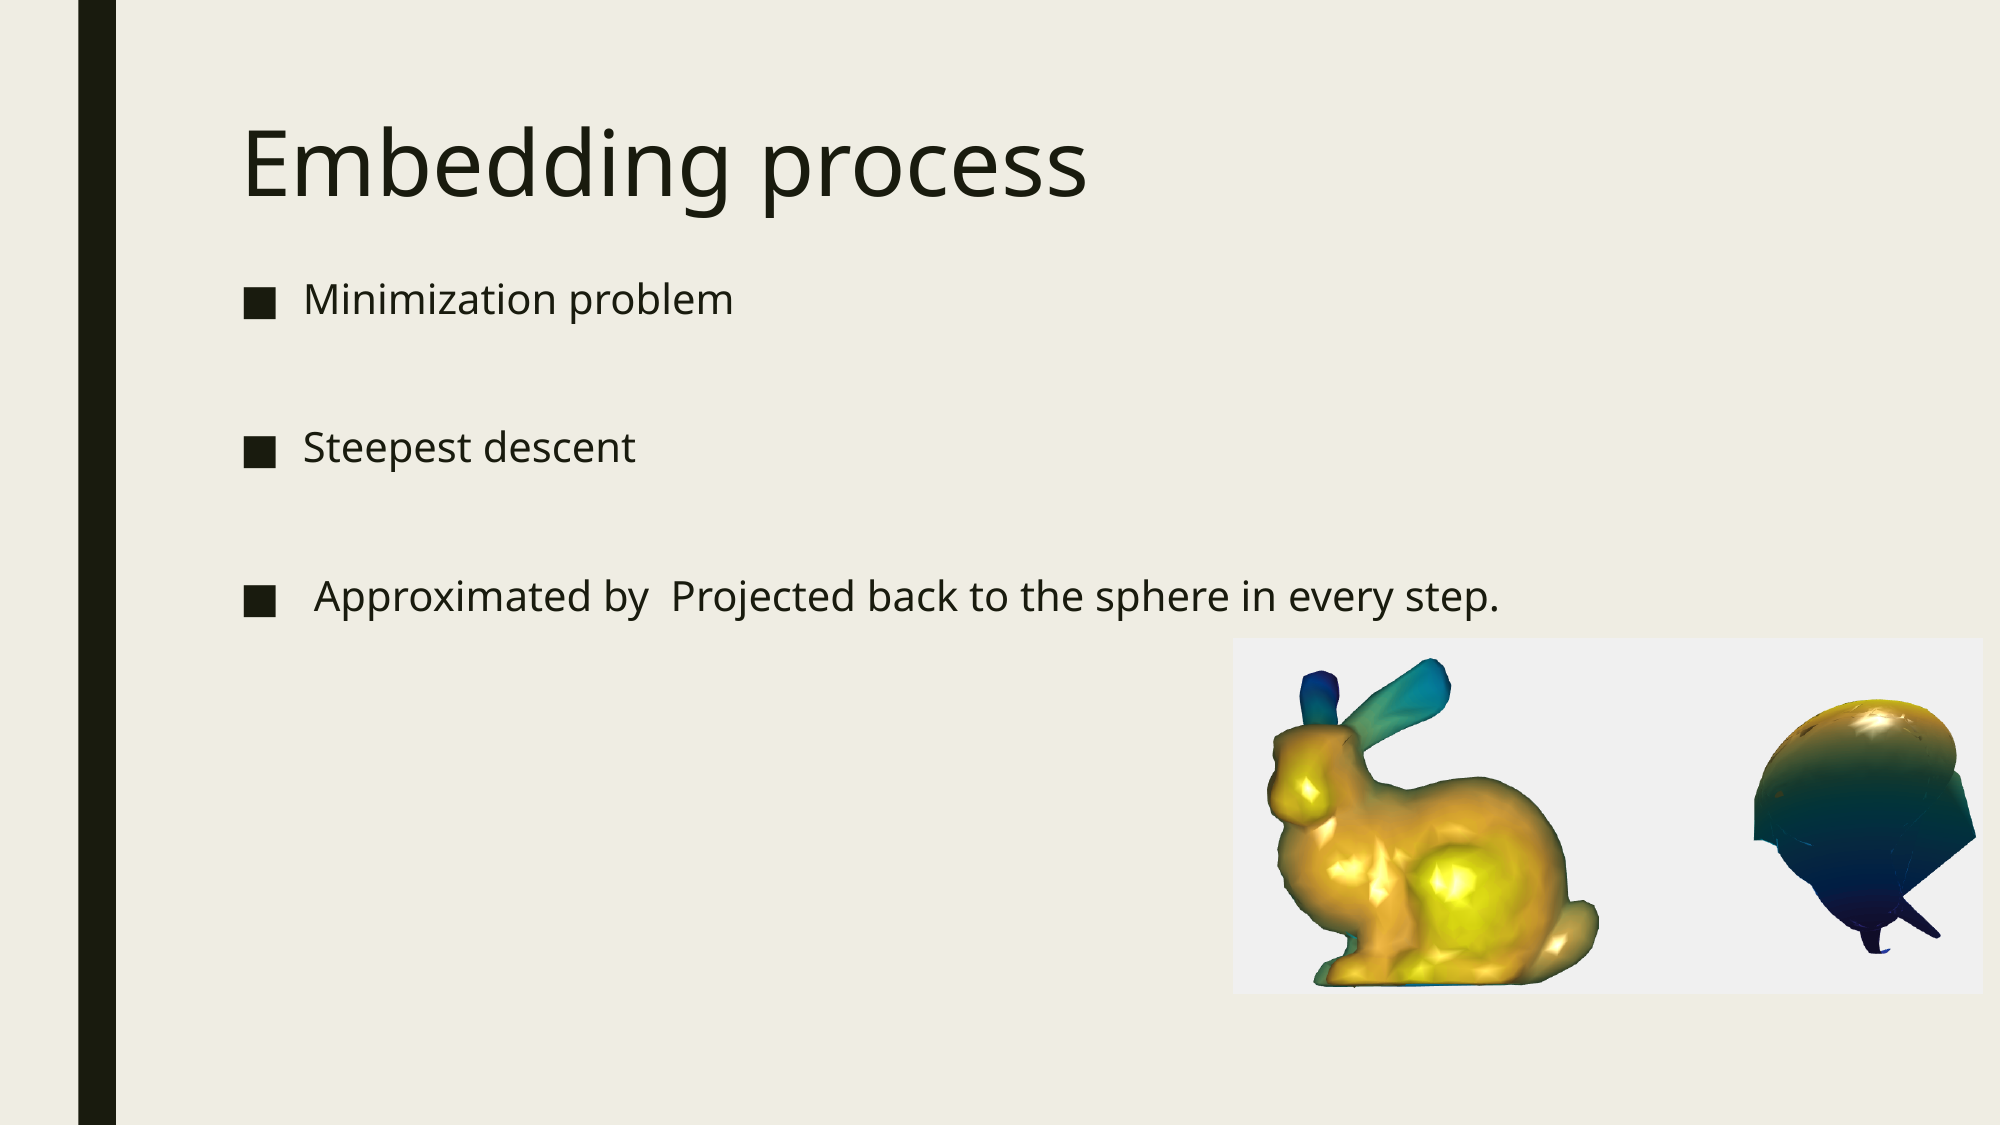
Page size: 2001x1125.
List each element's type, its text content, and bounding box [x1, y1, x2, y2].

title Embedding process [225, 110, 1800, 270]
picture [1233, 638, 1983, 994]
